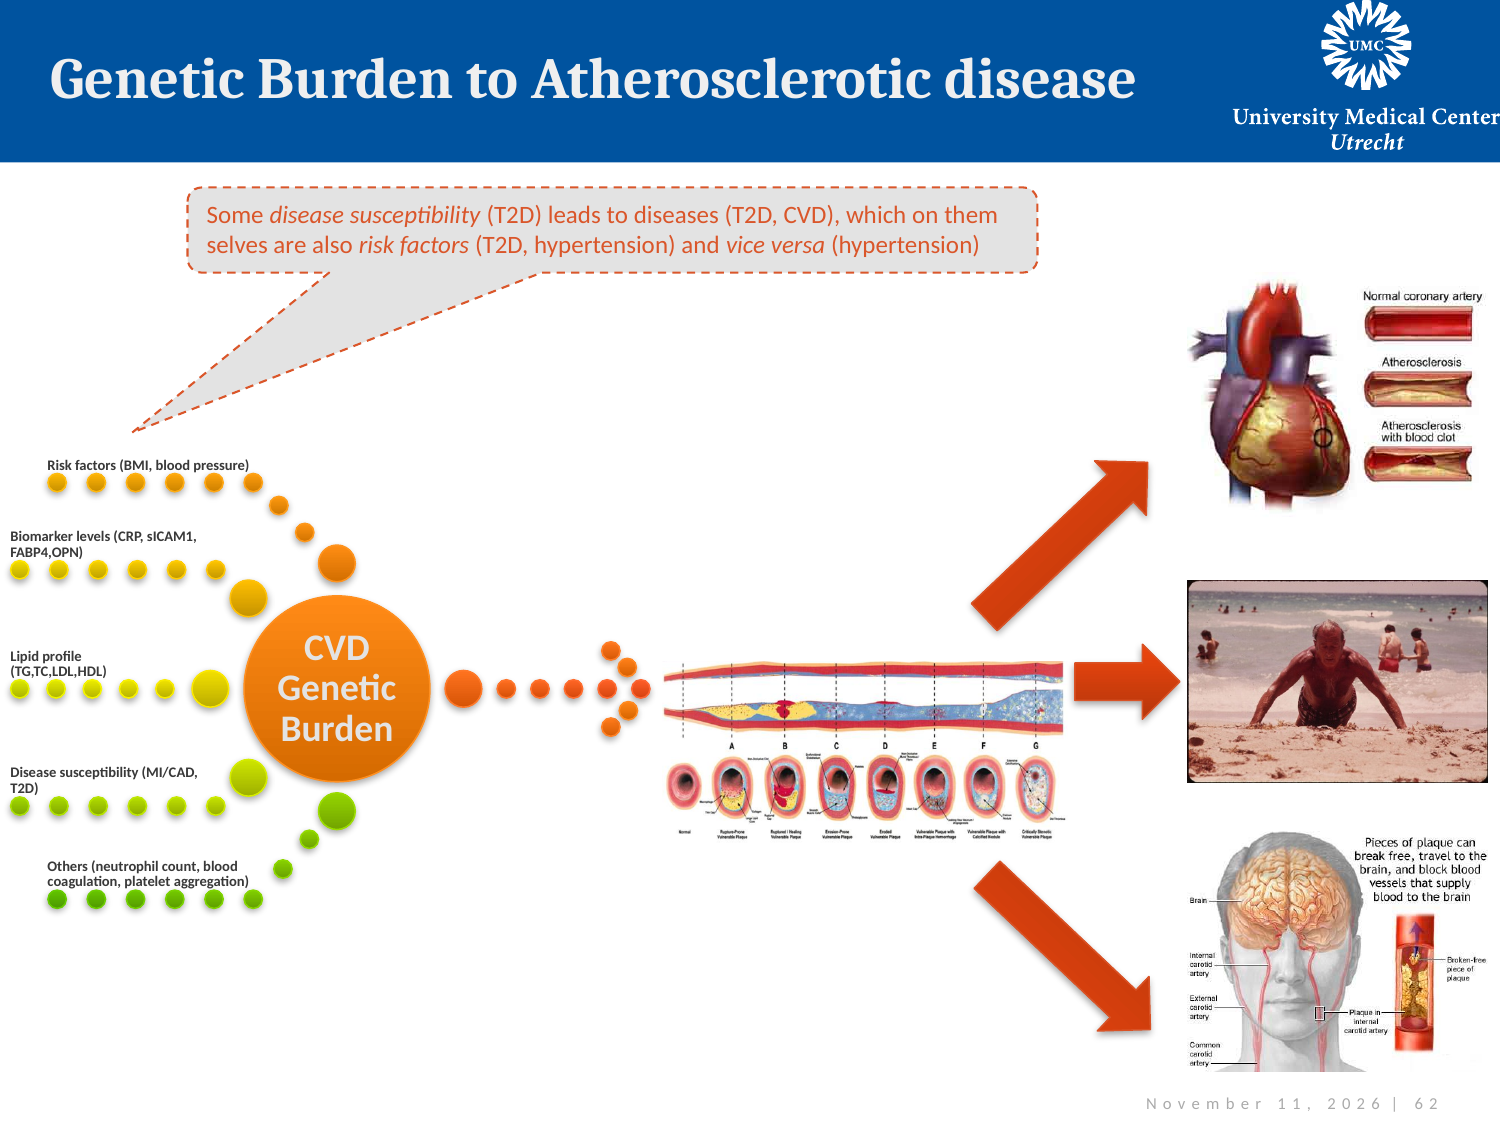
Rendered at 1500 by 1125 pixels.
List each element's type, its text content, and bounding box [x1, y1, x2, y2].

picture [1187, 580, 1488, 784]
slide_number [1068, 1087, 1453, 1118]
text_box Some disease susceptibility (T2D) leads to diseases (T2D, CVD), which on them selves are also risk factors (T2D, hypertension) and vice versa (hypertension) [185, 185, 1040, 275]
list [10, 209, 651, 1125]
picture [1187, 272, 1488, 520]
text_box [970, 460, 1149, 632]
text_box [973, 860, 1152, 1032]
text_box [1074, 643, 1181, 720]
picture [1187, 831, 1488, 1073]
title Genetic Burden to Atherosclerotic disease [34, 0, 1238, 151]
picture [662, 661, 1068, 848]
